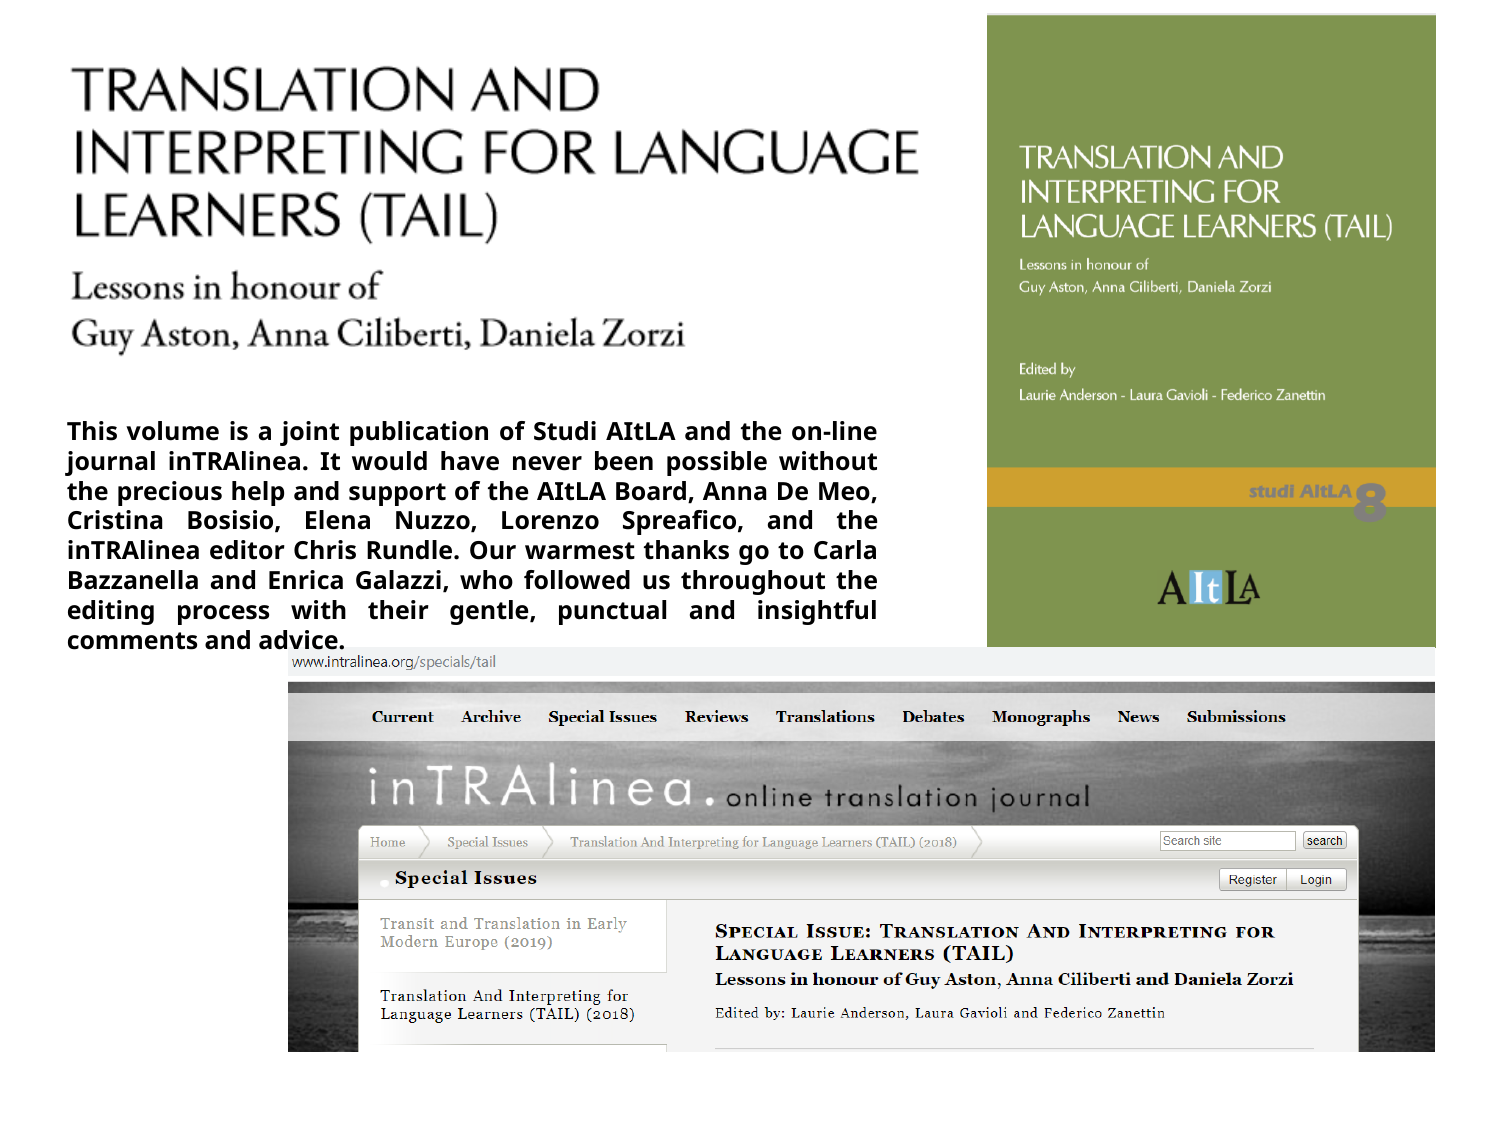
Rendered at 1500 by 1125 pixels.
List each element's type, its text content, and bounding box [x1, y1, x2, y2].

text_box This volume is a joint publication of Studi AItLA and the on-line journal inTRAlinea. It would have never been possible without the precious help and support of the AItLA Board, Anna De Meo, Cristina Bosisio, Elena Nuzzo, Lorenzo Spreafico, and the inTRAlinea editor Chris Rundle. Our warmest thanks go to Carla Bazzanella and Enrica Galazzi, who followed us throughout the editing process with their gentle, punctual and insightful comments and advice. [52, 408, 895, 692]
picture [52, 46, 942, 408]
picture [287, 13, 1436, 1052]
